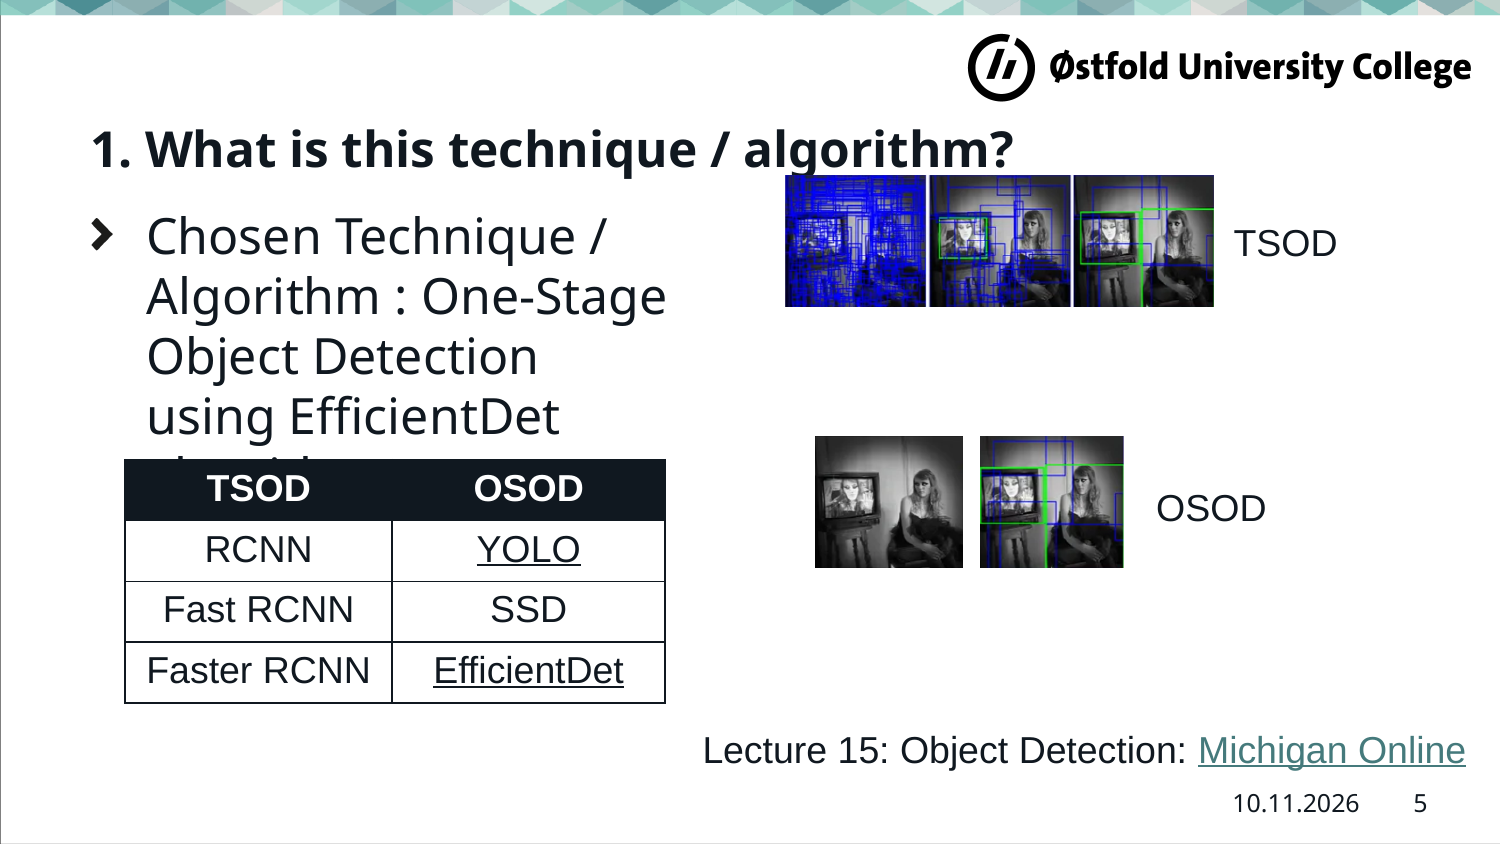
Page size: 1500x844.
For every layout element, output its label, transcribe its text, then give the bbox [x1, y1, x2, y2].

table_header OSOD [393, 461, 664, 520]
table_cell RCNN [126, 521, 391, 581]
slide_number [1098, 782, 1375, 828]
text_box TSOD [1220, 212, 1353, 272]
table_cell YOLO [393, 521, 664, 581]
table_cell EfficientDet [393, 643, 664, 702]
slide_number 5 [1374, 782, 1443, 827]
title 1. What is this technique / algorithm? [75, 110, 1425, 186]
table_cell Faster RCNN [126, 643, 391, 702]
text_box OSOD [1141, 476, 1282, 537]
picture [90, 216, 118, 252]
picture [0, 0, 1500, 844]
list Chosen Technique / Algorithm : One-Stage Object Detection using EfficientDet algorithm. [75, 196, 696, 783]
table_header TSOD [126, 461, 391, 520]
text_box Lecture 15: Object Detection: Michigan Online [687, 718, 1500, 779]
table_cell SSD [393, 582, 664, 641]
table_cell Fast RCNN [126, 582, 391, 641]
